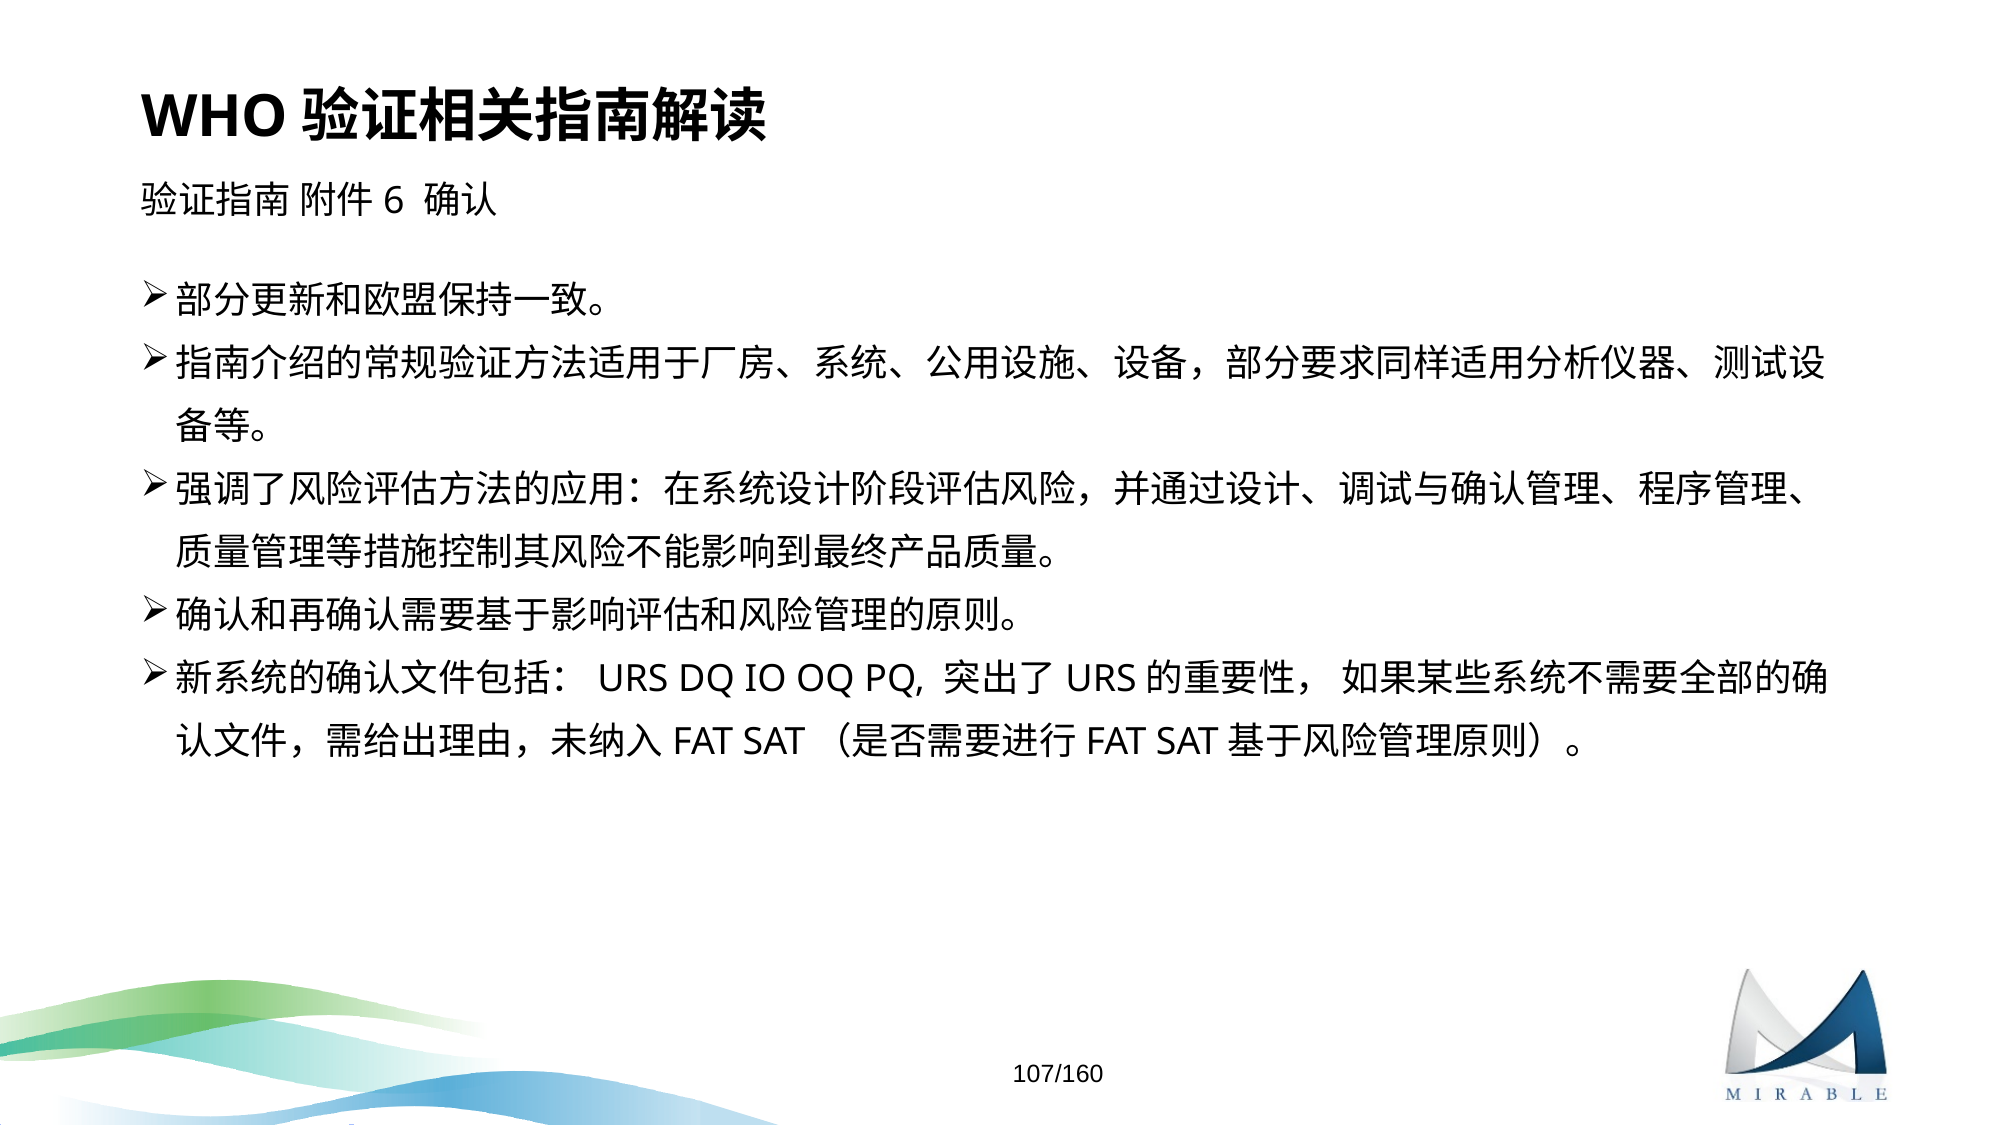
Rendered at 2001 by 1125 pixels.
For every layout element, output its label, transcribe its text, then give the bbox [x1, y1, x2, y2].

text_box 验证指南 附件6 确认 [125, 172, 1366, 229]
slide_number 107/160 [833, 1042, 1284, 1103]
title WHO验证相关指南解读 [125, 64, 1874, 172]
text_box 部分更新和欧盟保持一致。 指南介绍的常规验证方法适用于厂房、系统、公用设施、设备，部分要求同样适用分析仪器、测试设备等。 强调了风险评估方法的应用：在系统设计阶段评估风险，并通过设计、调试与确认管理、程序管理、质量管理等措施控制其风险不能影响到最终产品质量。 确认和再确认需要基于影响评估和风险管理的原则。 新系统的确认文件包括：URS DQ IO OQ PQ, 突出了URS的重要性， 如果某些系统不需要全部的确认文件，需给出理由，未纳入FAT SAT（是否需要进行FAT SAT基于风险管理原则）。 [125, 250, 1874, 770]
picture [1711, 968, 1898, 1102]
picture [0, 977, 702, 1125]
